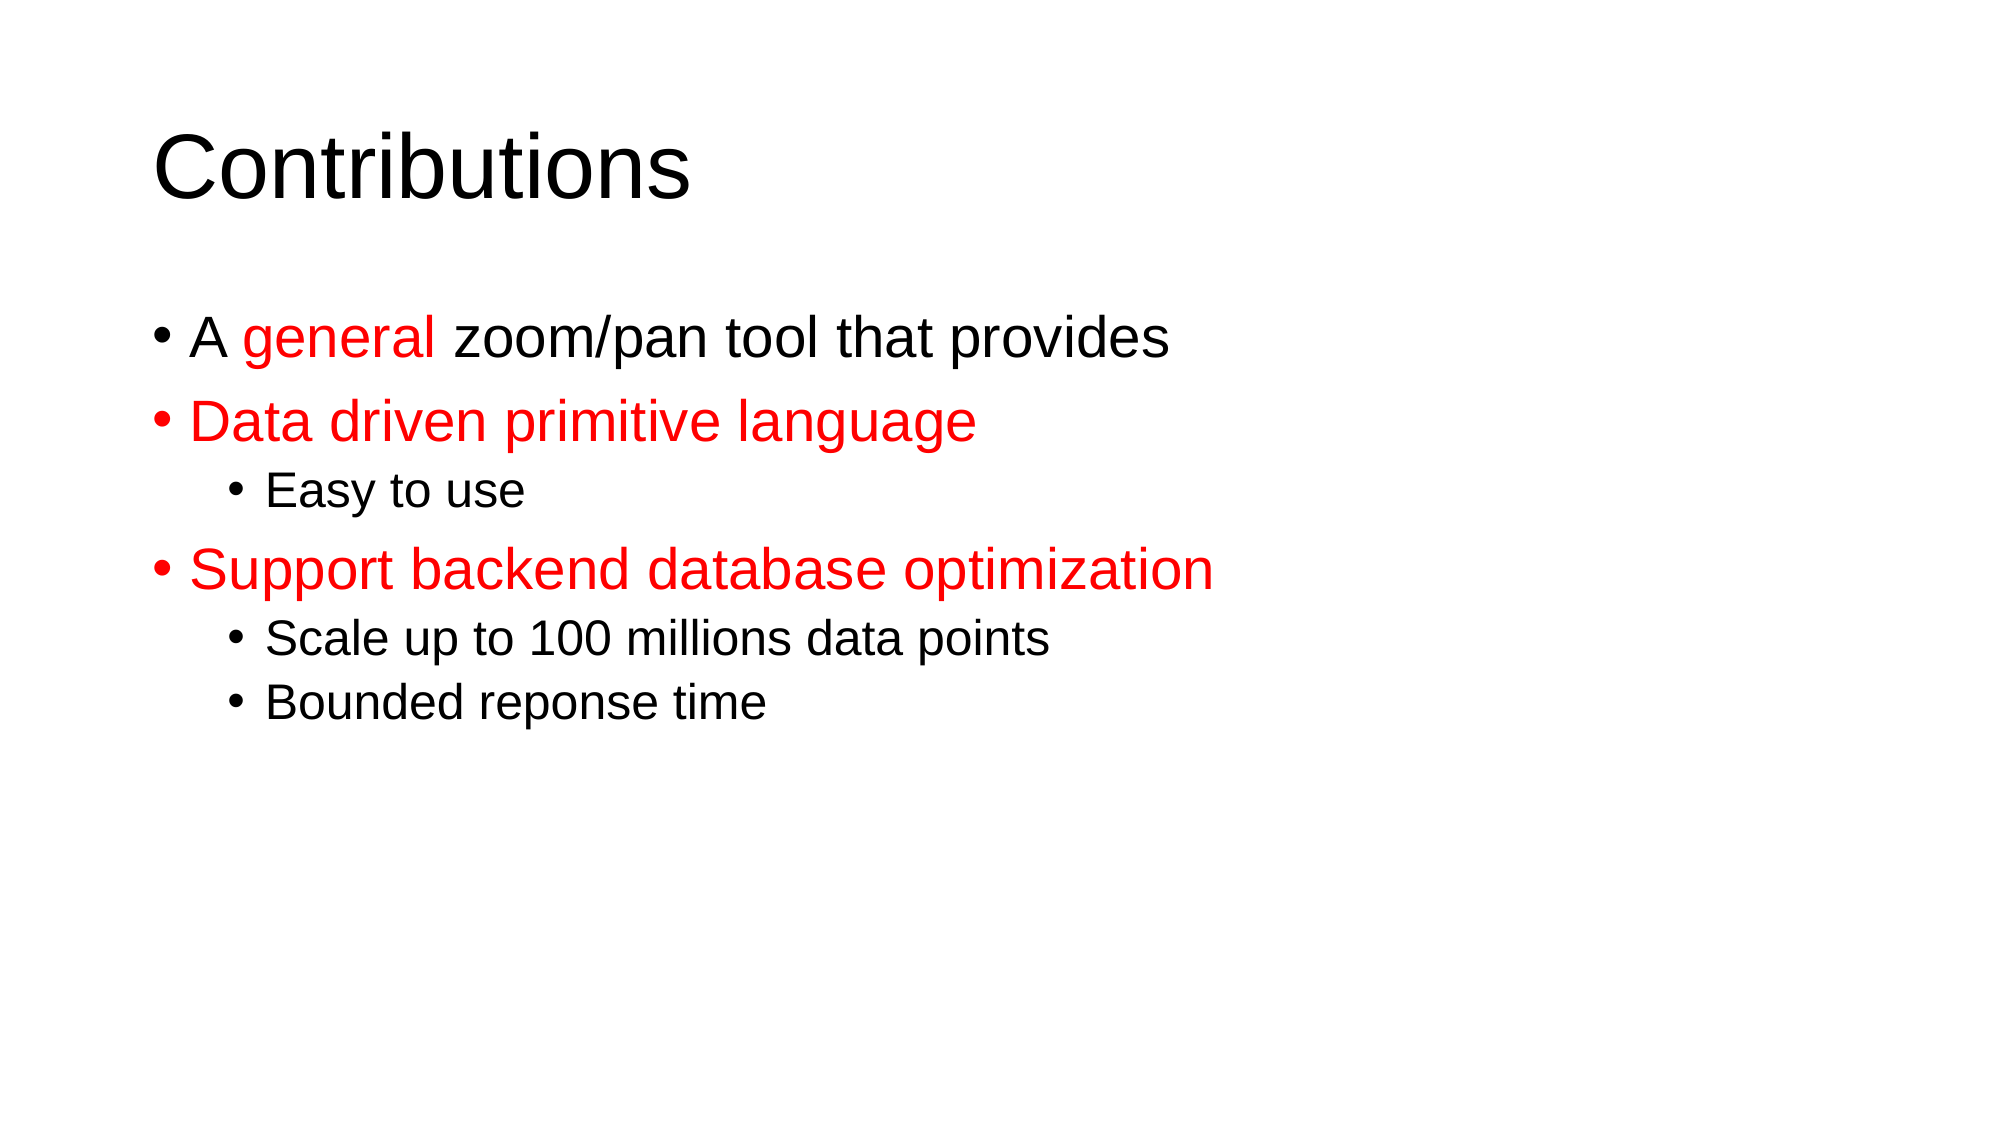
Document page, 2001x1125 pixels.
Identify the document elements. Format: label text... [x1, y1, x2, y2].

list A general zoom/pan tool that provides Data driven primitive language Easy to use Support backend database optimization Scale up to 100 millions data points Bounded reponse time [137, 299, 1863, 1014]
title Contributions [137, 59, 1863, 278]
